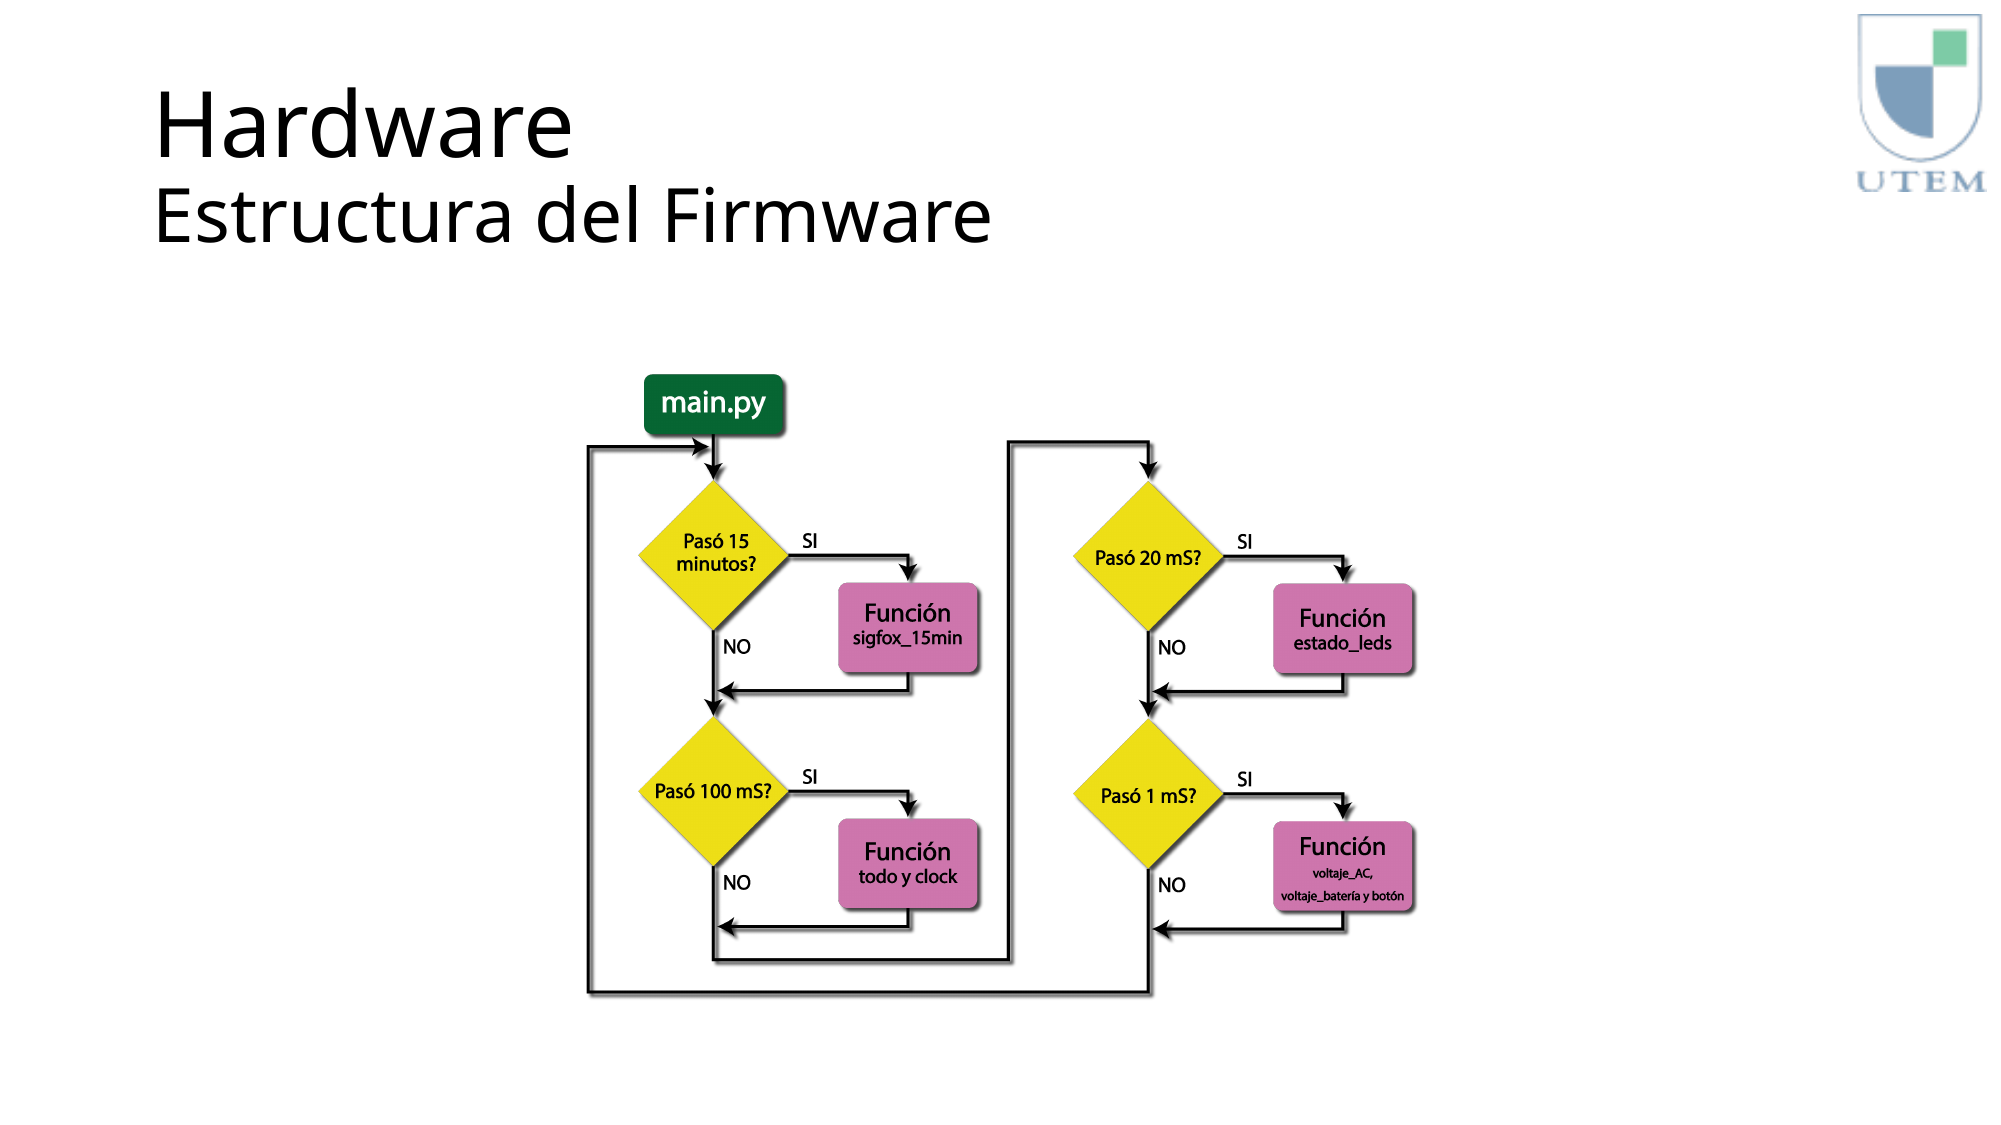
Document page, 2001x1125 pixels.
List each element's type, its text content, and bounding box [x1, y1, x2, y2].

title Hardware Estructura del Firmware [137, 59, 1863, 278]
picture [562, 339, 1438, 1027]
picture [1854, 14, 1987, 192]
